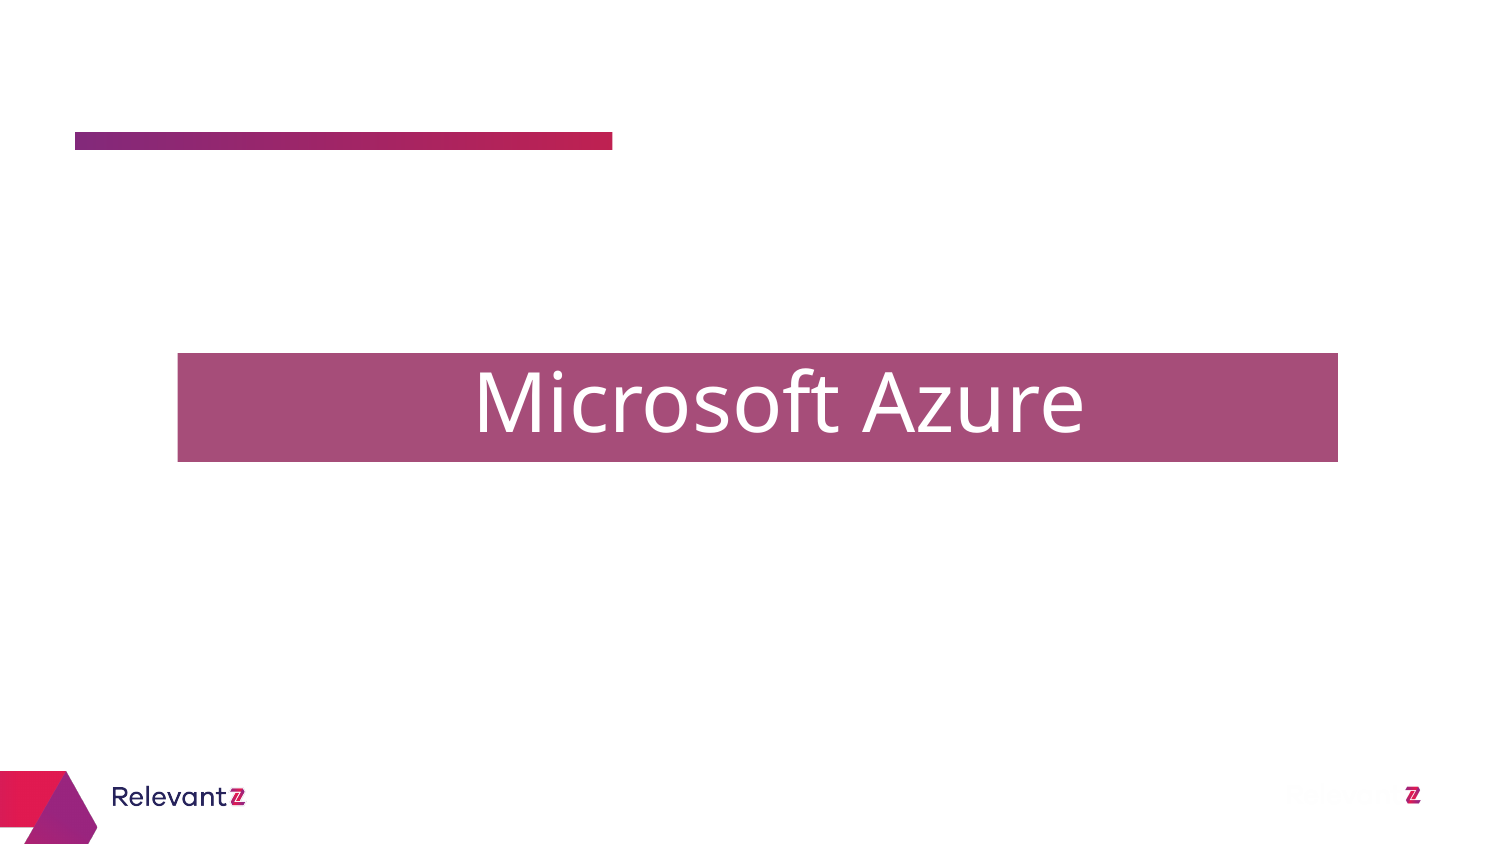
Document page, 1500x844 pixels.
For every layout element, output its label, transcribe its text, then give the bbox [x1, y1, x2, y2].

picture [1284, 782, 1425, 810]
picture [0, 769, 101, 844]
text_box Microsoft Azure [177, 353, 1338, 462]
picture [109, 782, 250, 810]
